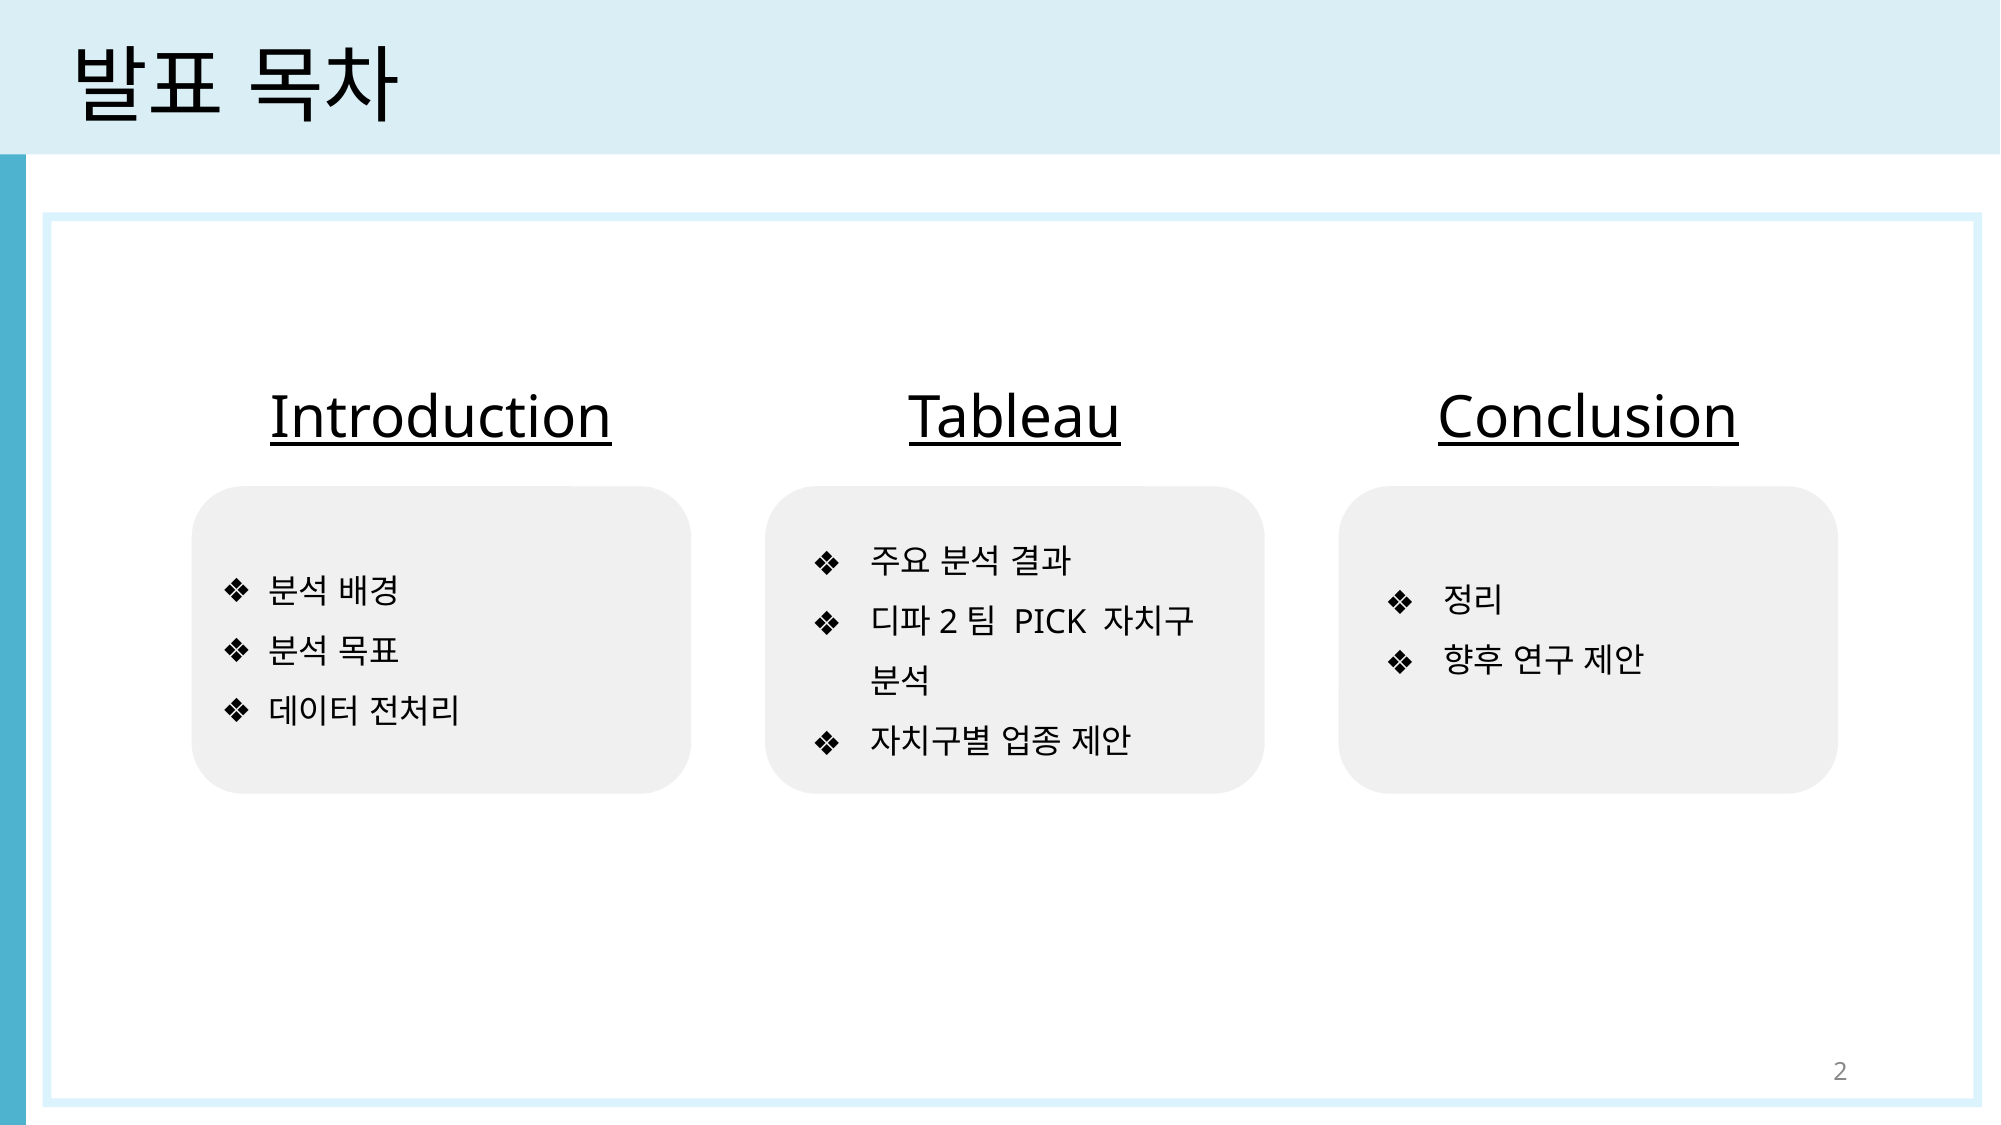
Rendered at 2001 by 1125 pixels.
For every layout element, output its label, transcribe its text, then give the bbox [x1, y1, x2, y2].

text_box [0, 155, 26, 1125]
text_box Introduction [191, 371, 692, 457]
text_box [42, 212, 1983, 1108]
text_box 정리 향후 연구 제안 [1338, 486, 1839, 794]
text_box [0, 0, 2000, 155]
slide_number 2 [1412, 1042, 1863, 1103]
text_box 발표 목차 [42, 1, 1501, 163]
text_box 주요 분석 결과 디파2팀 PICK 자치구 분석 자치구별 업종 제안 [765, 486, 1265, 794]
text_box Tableau [765, 371, 1265, 457]
text_box Conclusion [1338, 371, 1838, 457]
text_box 분석 배경 분석 목표 데이터 전처리 [191, 486, 692, 794]
